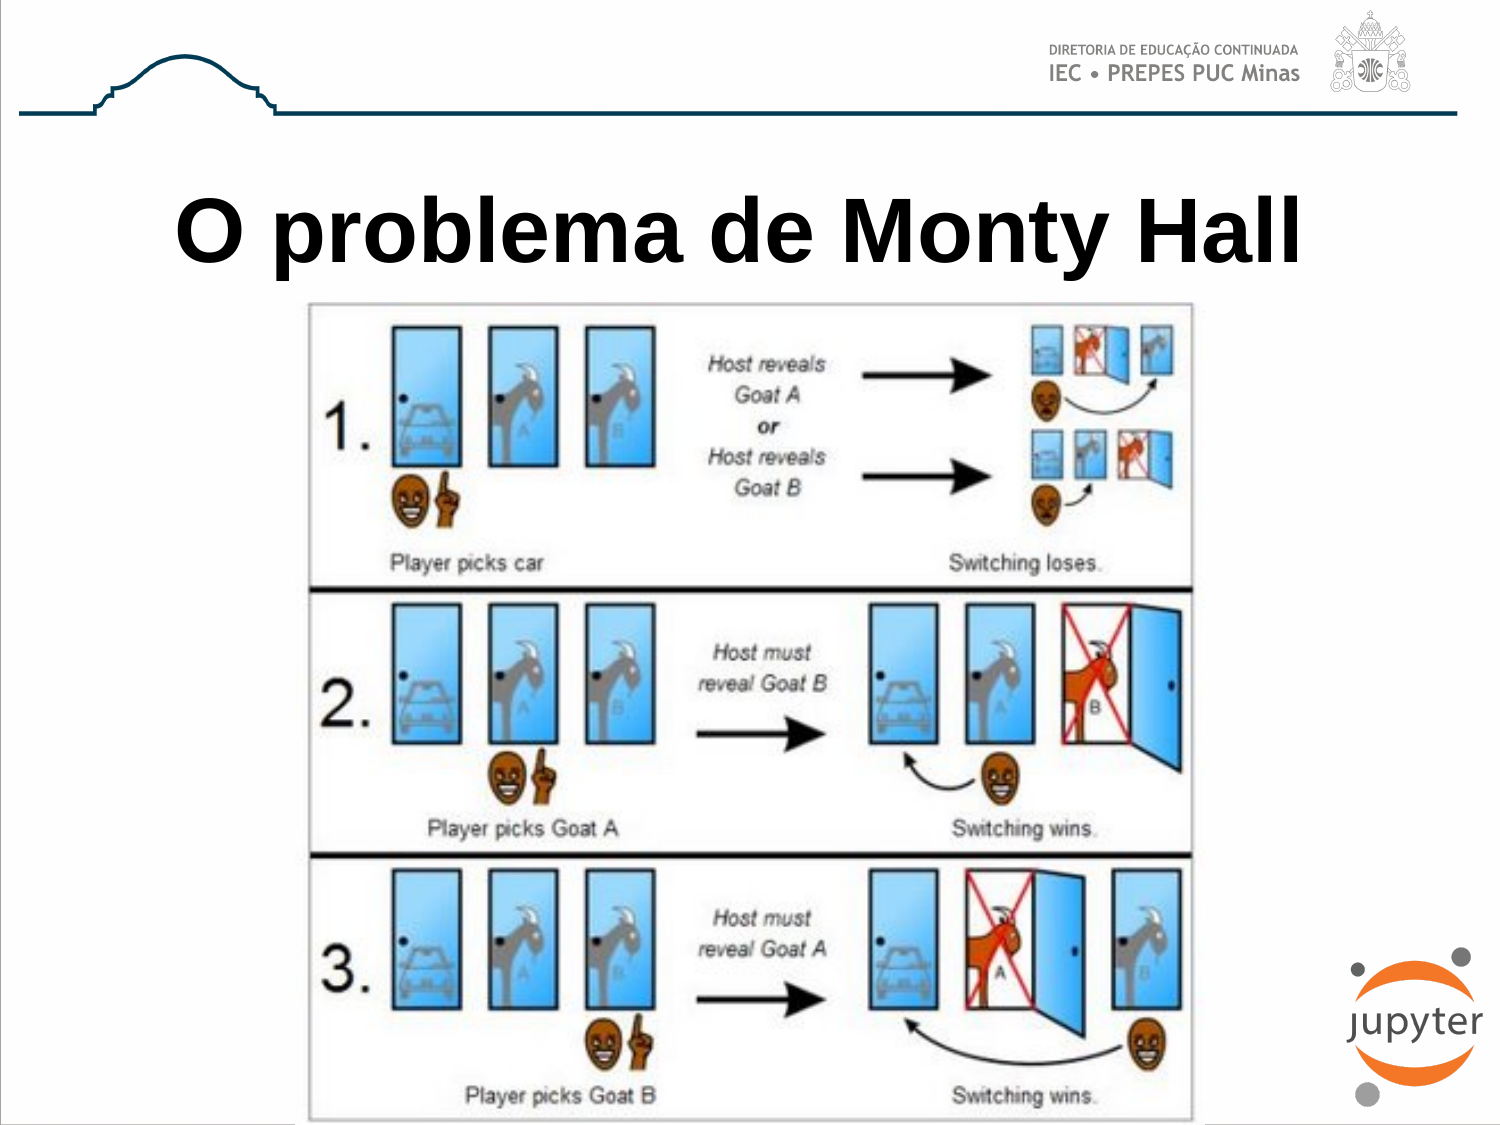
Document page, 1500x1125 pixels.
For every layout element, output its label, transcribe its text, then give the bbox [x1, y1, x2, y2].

title O problema de Monty Hall [64, 148, 1415, 303]
picture [0, 0, 1500, 1125]
